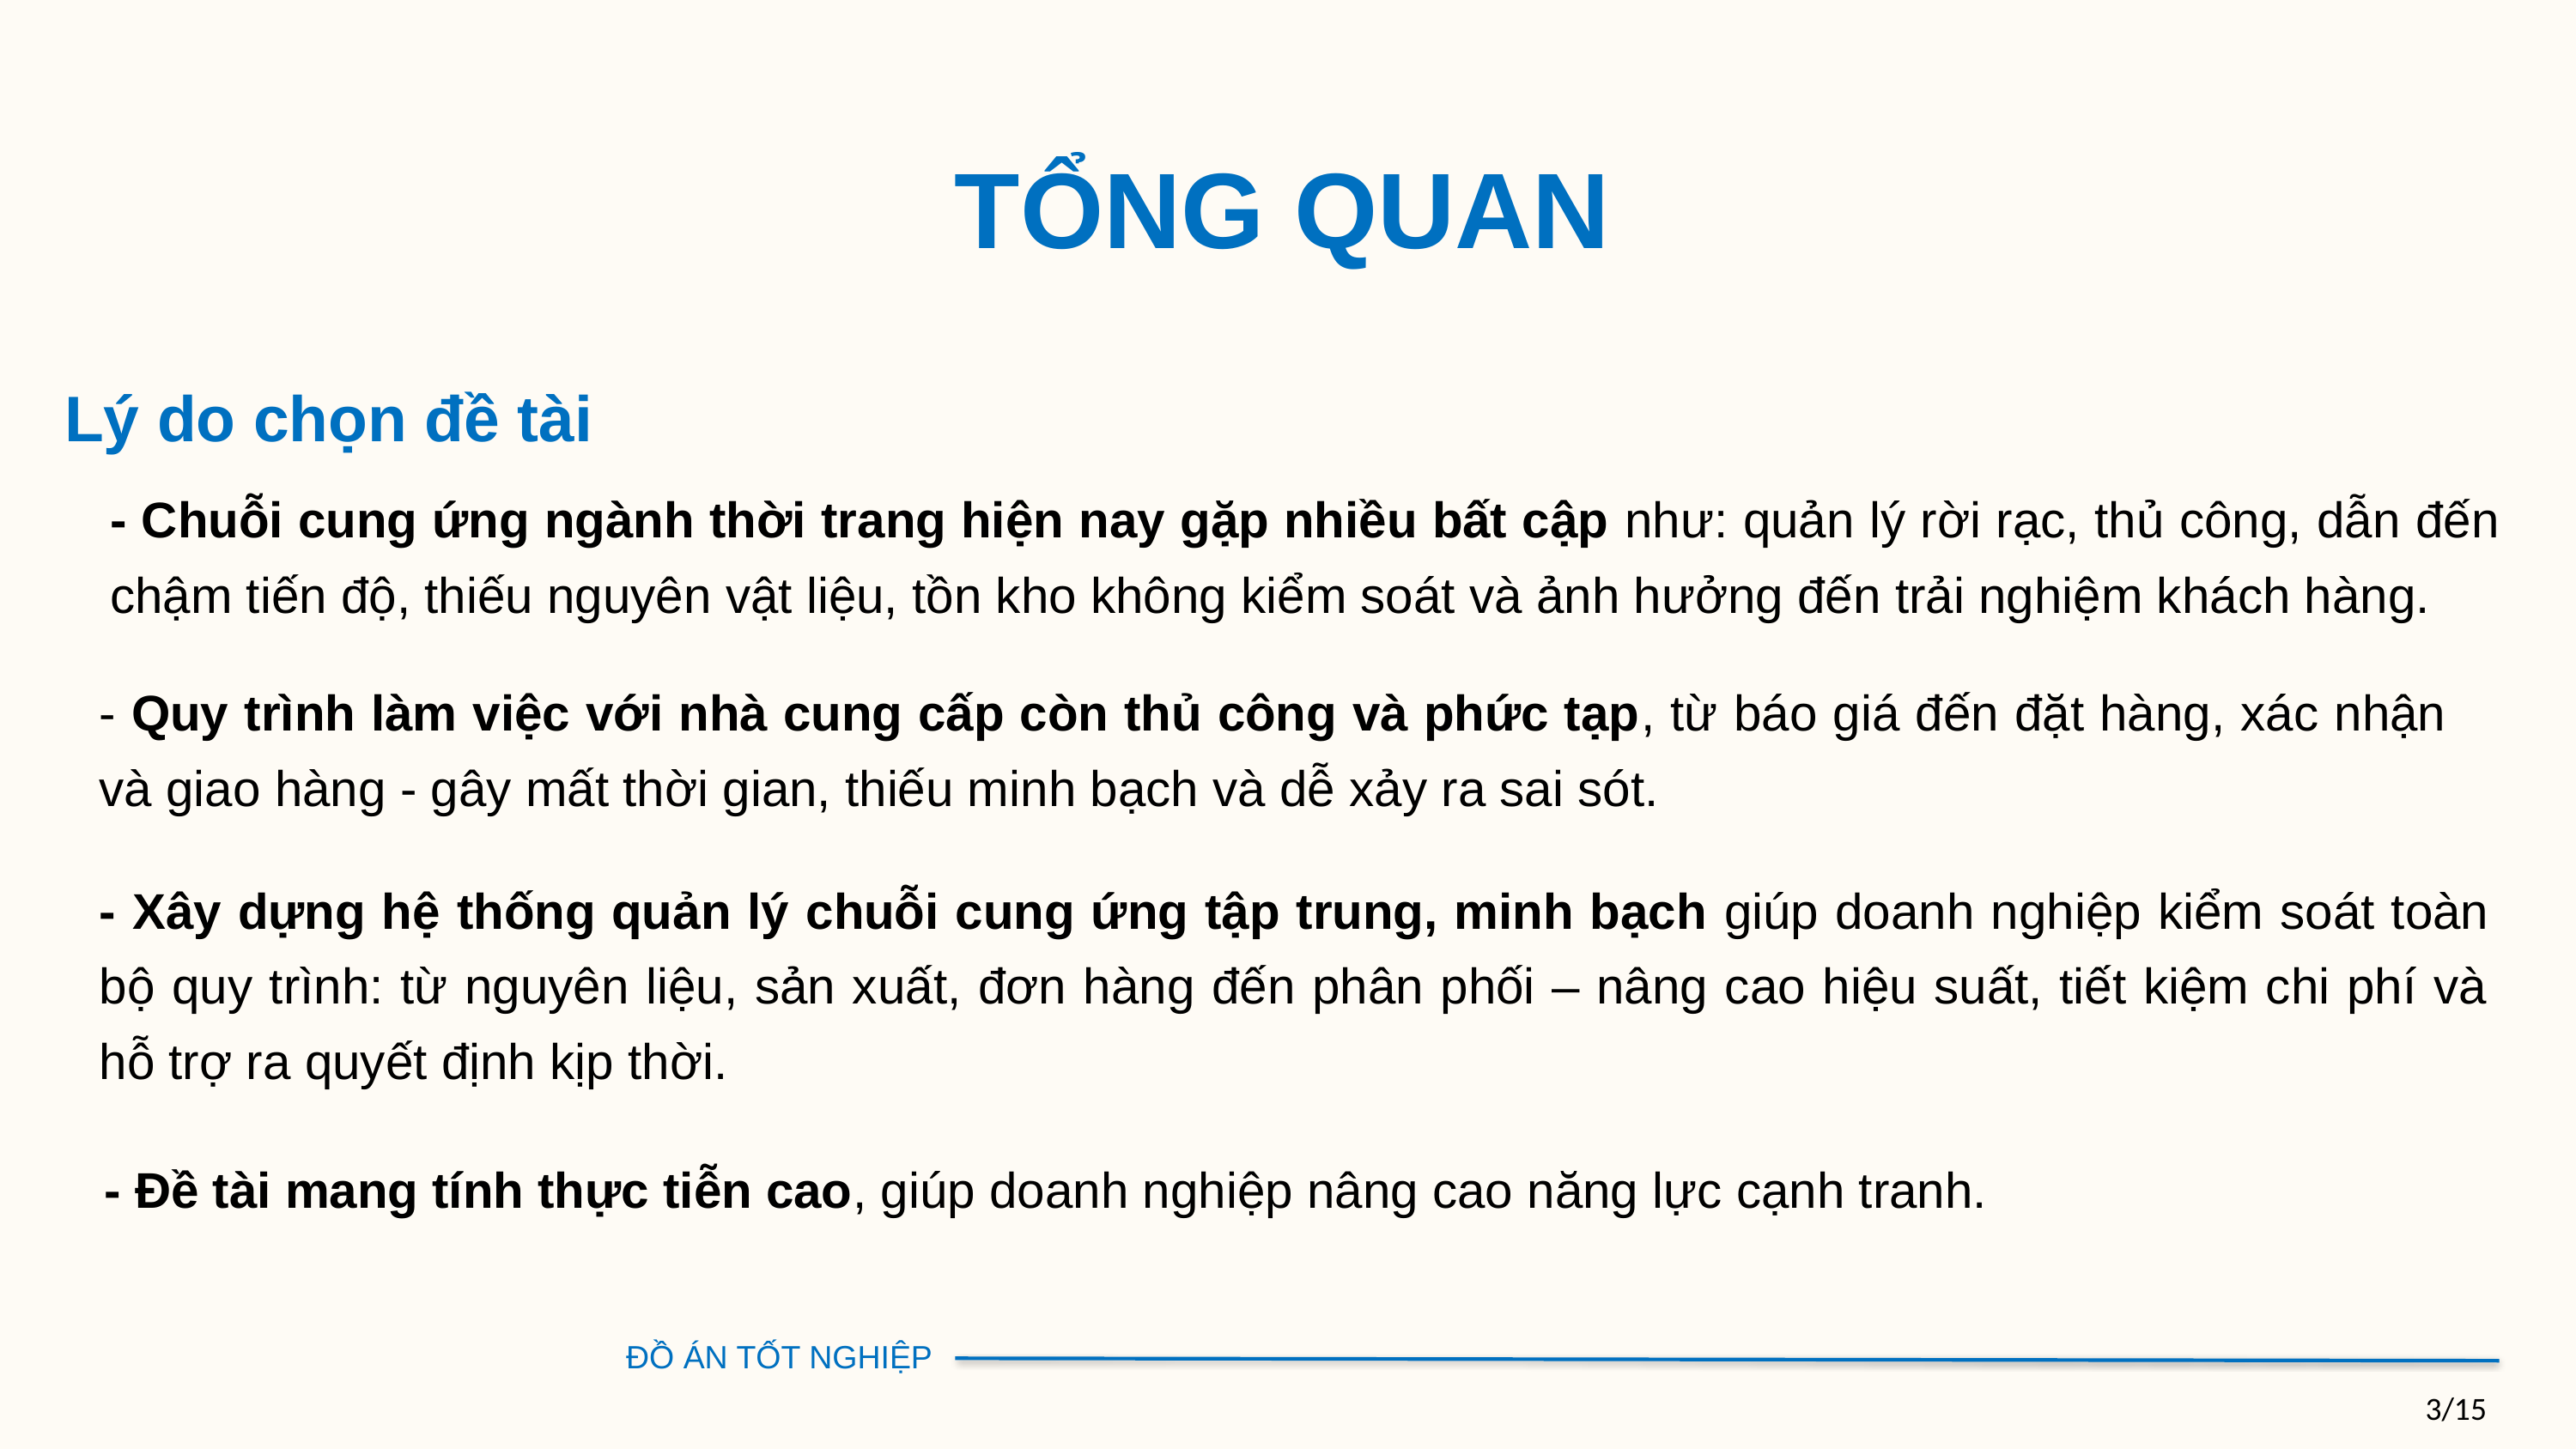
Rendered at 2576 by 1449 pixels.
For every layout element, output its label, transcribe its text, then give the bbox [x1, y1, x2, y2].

text_box 3/15 [2412, 1381, 2500, 1434]
text_box ĐỒ ÁN TỐT NGHIỆP [613, 1330, 946, 1381]
text_box - Xây dựng hệ thống quản lý chuỗi cung ứng tập trung, minh bạch giúp doanh nghiệp kiểm soát toàn bộ quy trình: từ nguyên liệu, sản xuất, đơn hàng đến phân phối – nâng cao hiệu suất, tiết kiệm chi phí và hỗ trợ ra quyết định kịp thời. [53, 864, 2490, 1089]
text_box - Quy trình làm việc với nhà cung cấp còn thủ công và phức tạp, từ báo giá đến đặt hàng, xác nhận và giao hàng - gây mất thời gian, thiếu minh bạch và dễ xảy ra sai sót. [53, 665, 2447, 816]
text_box TỔNG QUAN [942, 135, 1624, 261]
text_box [64, 261, 2501, 617]
text_box [955, 1356, 2500, 1363]
text_box - Đề tài mang tính thực tiễn cao, giúp doanh nghiệp nâng cao năng lực cạnh tranh. [53, 1143, 2490, 1218]
